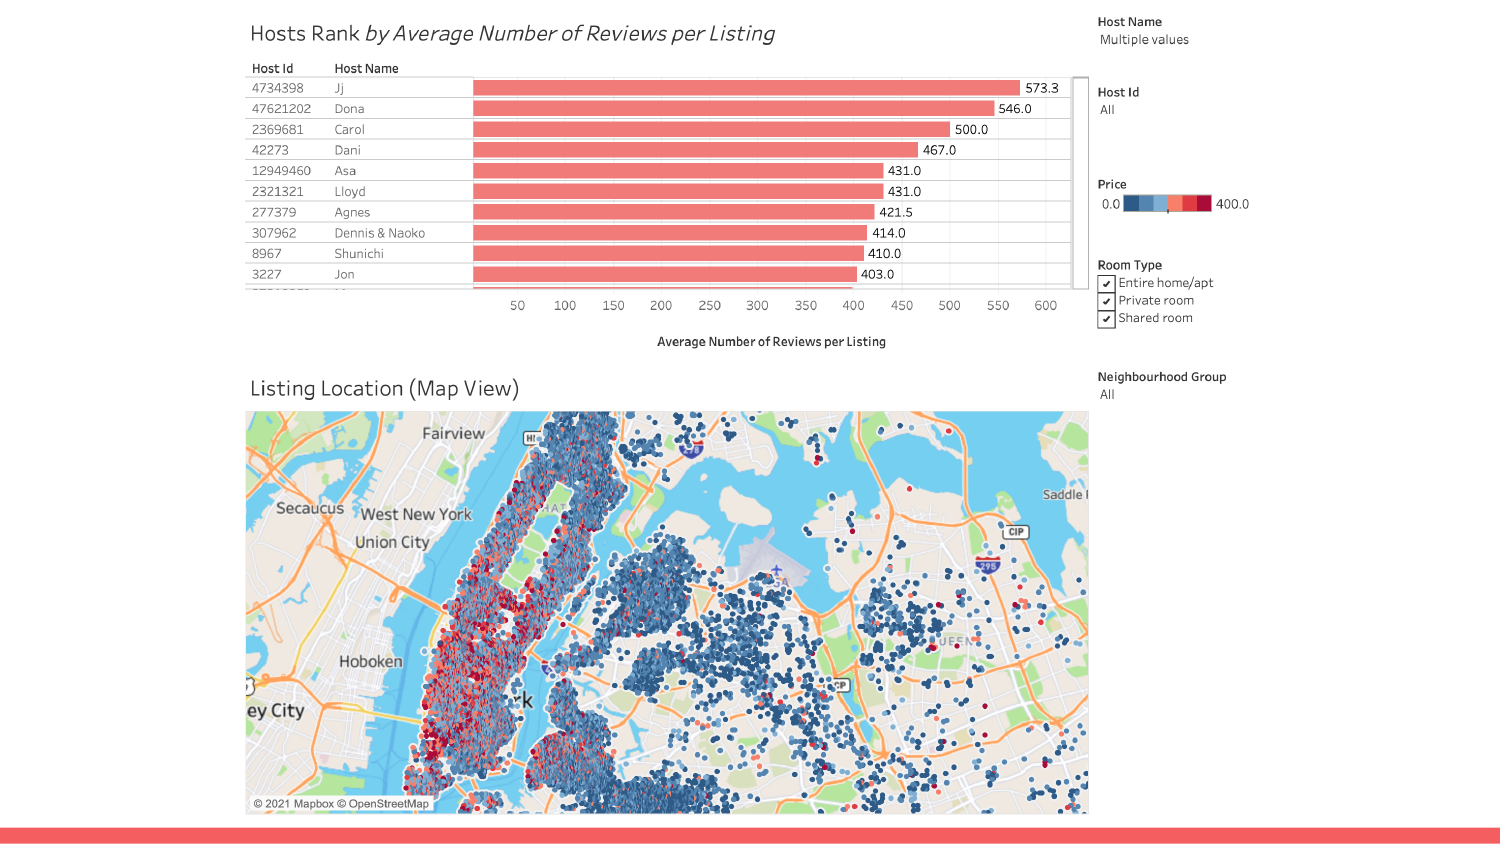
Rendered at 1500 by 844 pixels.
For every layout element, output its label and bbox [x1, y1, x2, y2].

picture [233, 0, 1267, 827]
